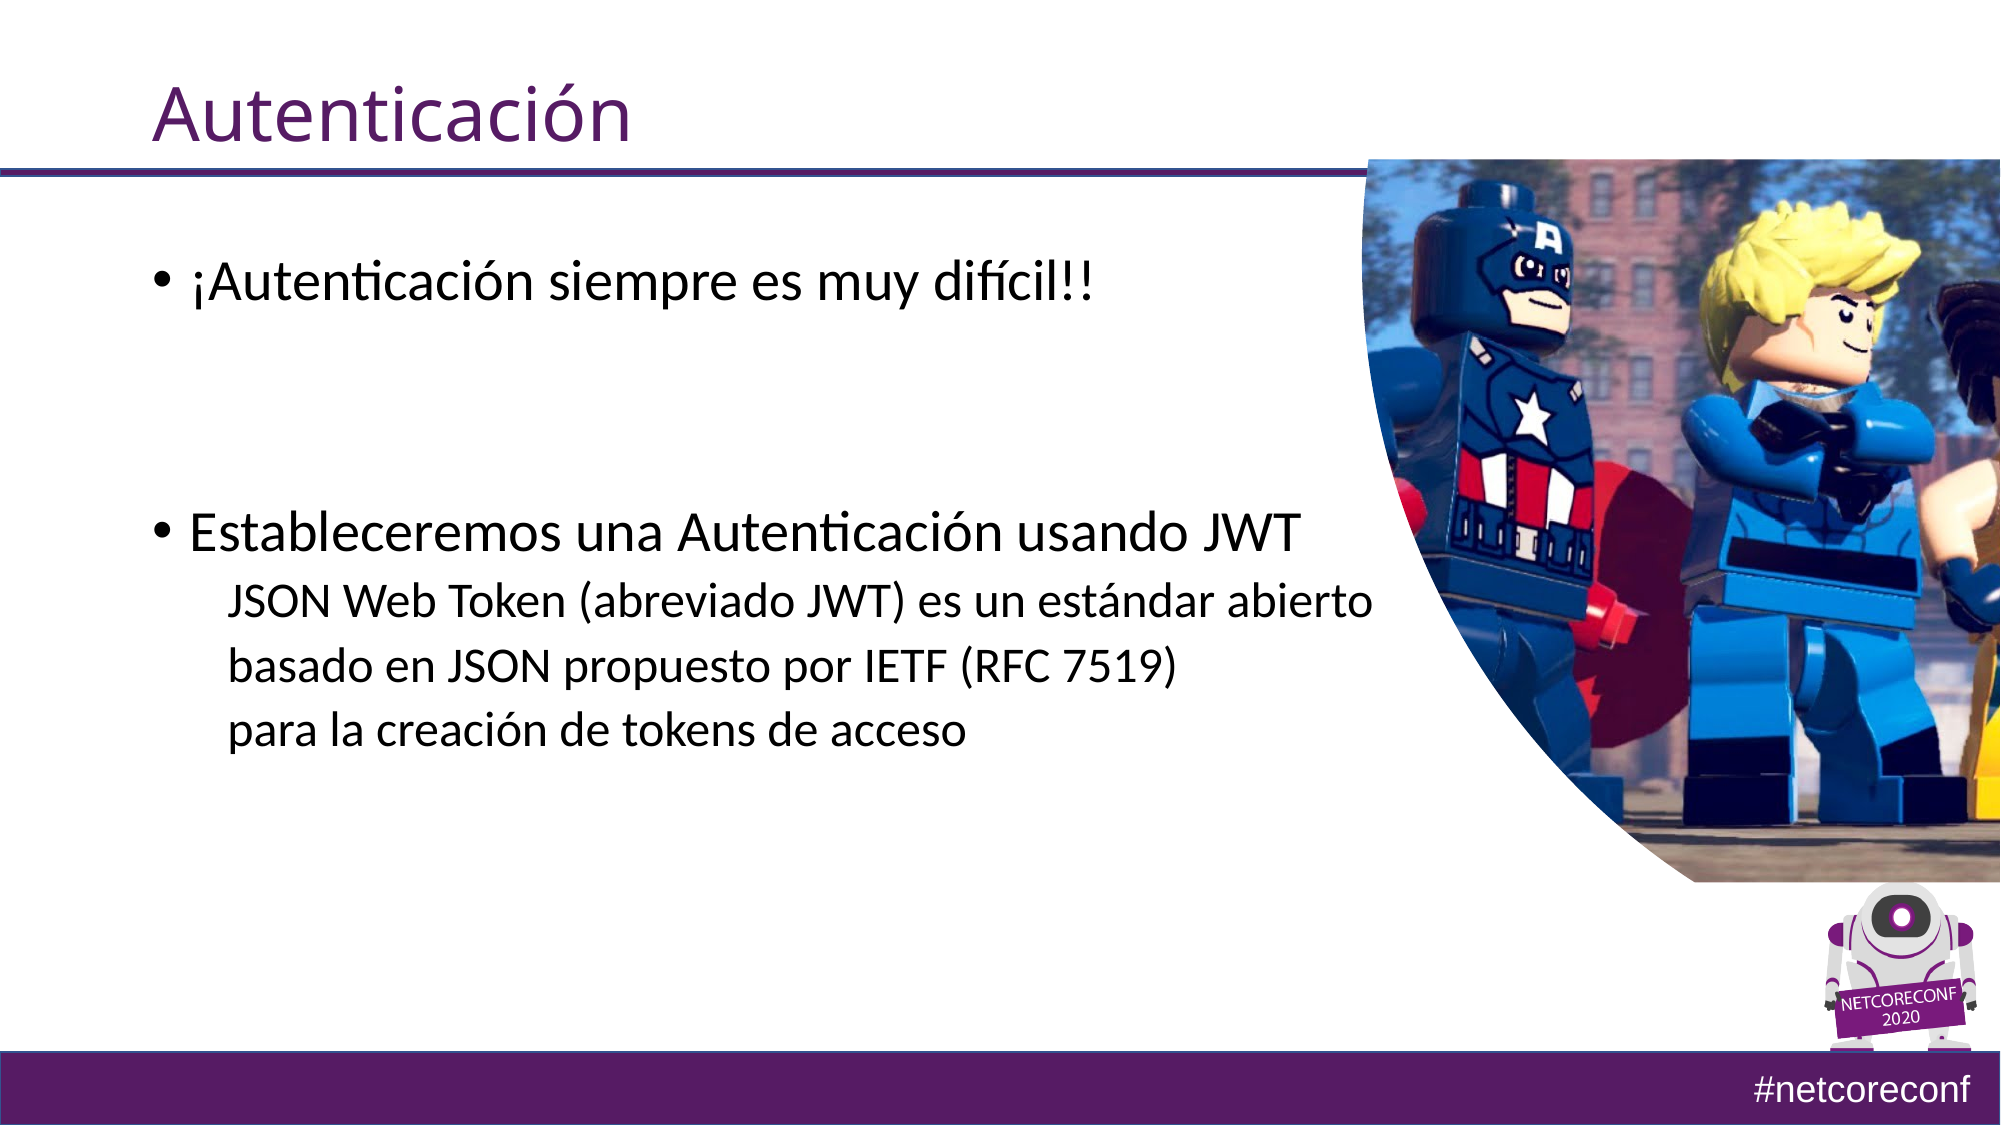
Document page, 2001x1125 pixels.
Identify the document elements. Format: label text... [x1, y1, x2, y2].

picture [1361, 159, 2000, 1051]
list ¡Autenticación siempre es muy difícil!! Estableceremos una Autenticación usando JWT JSON Web Token (abreviado JWT) es un estándar abierto basado en JSON propuesto por IETF (RFC 7519) para la creación de tokens de acceso [137, 242, 1863, 957]
title Autenticación [137, 20, 1863, 213]
